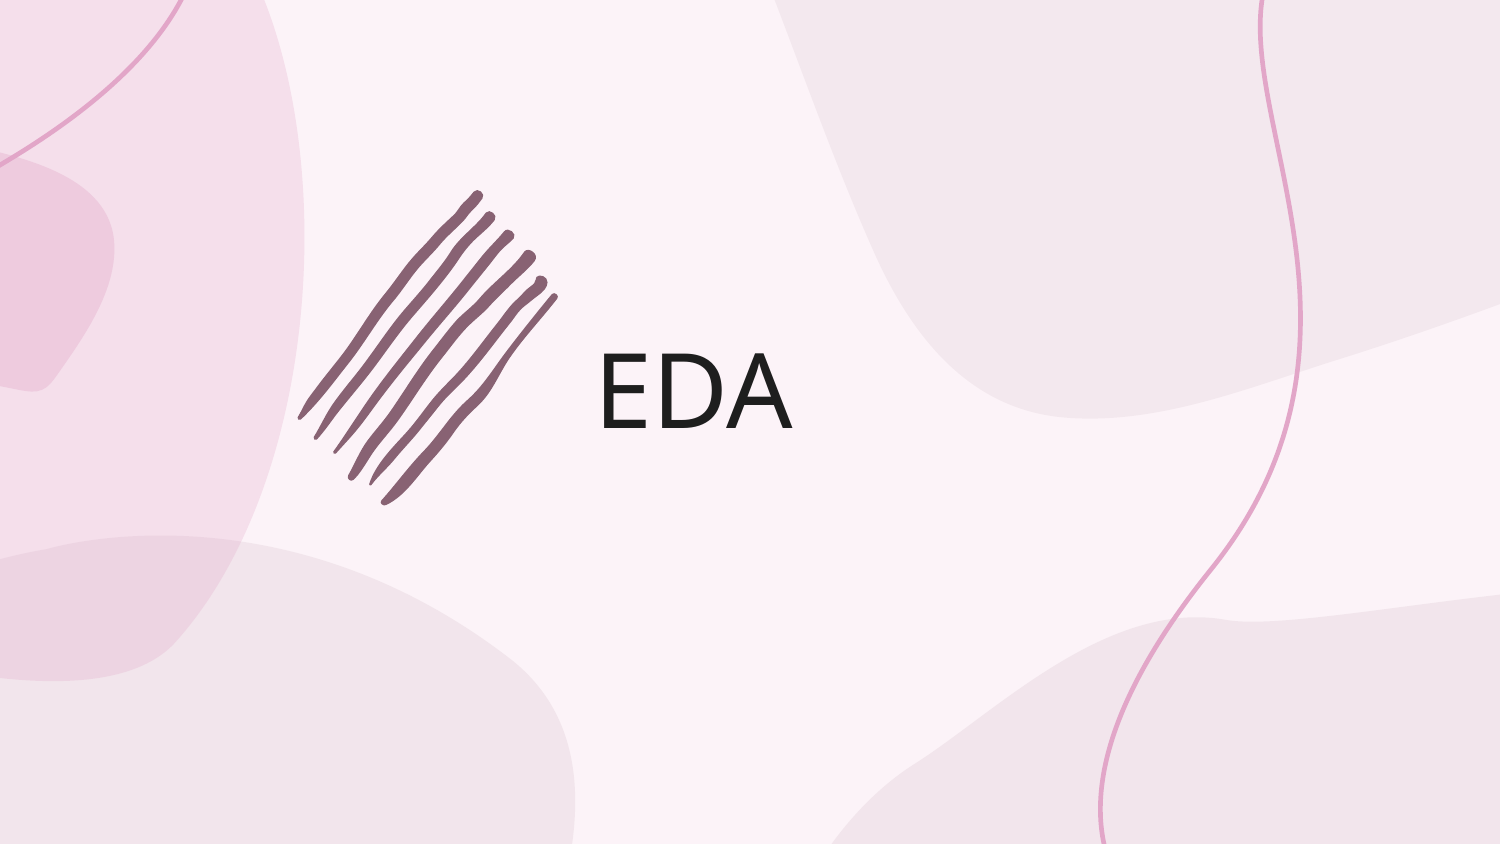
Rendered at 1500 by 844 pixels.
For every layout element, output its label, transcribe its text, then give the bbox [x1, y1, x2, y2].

title EDA [569, 312, 1089, 461]
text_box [288, 182, 565, 515]
